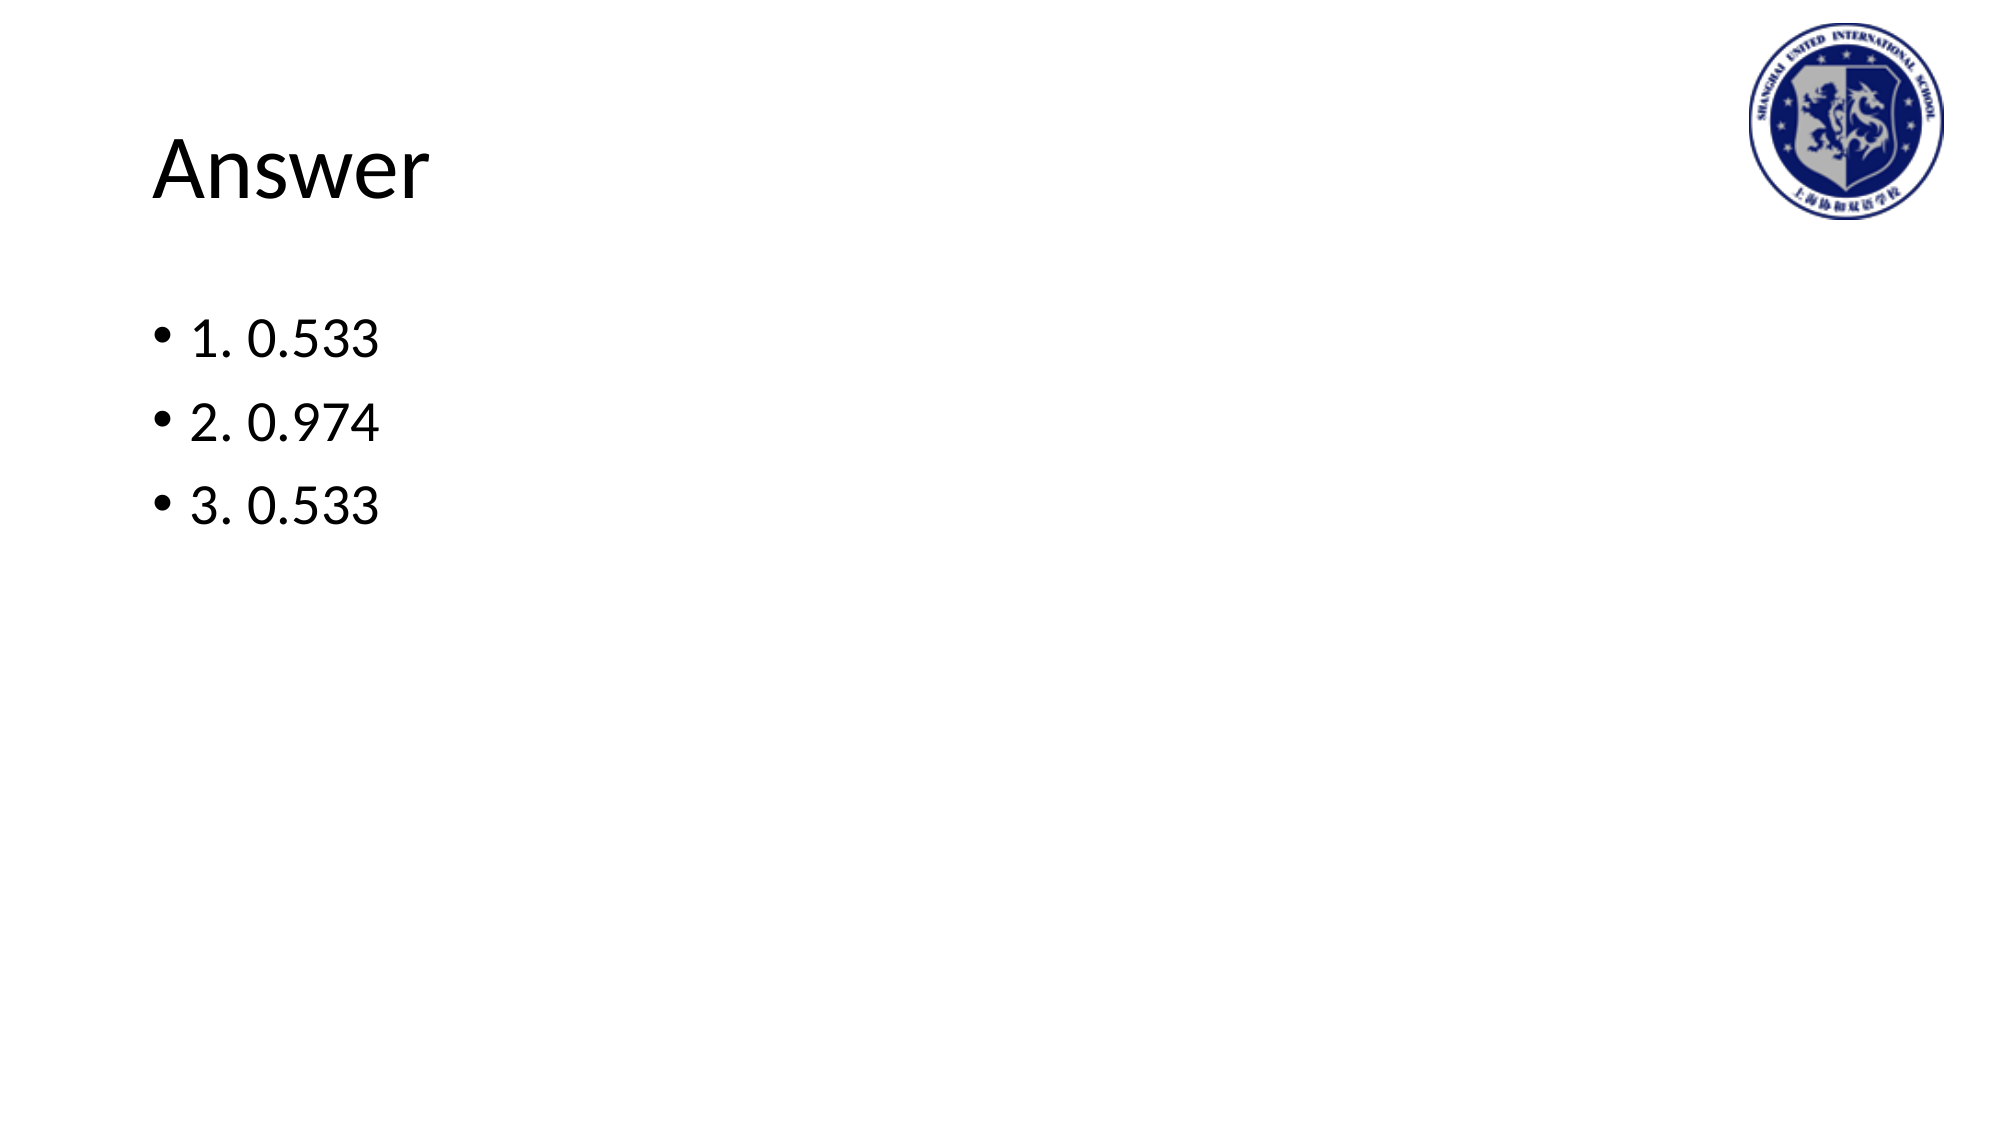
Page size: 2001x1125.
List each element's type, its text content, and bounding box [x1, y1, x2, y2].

title Answer [137, 59, 1863, 278]
list 1. 0.533 2. 0.974 3. 0.533 [137, 299, 1863, 1014]
picture [1749, 23, 1944, 220]
